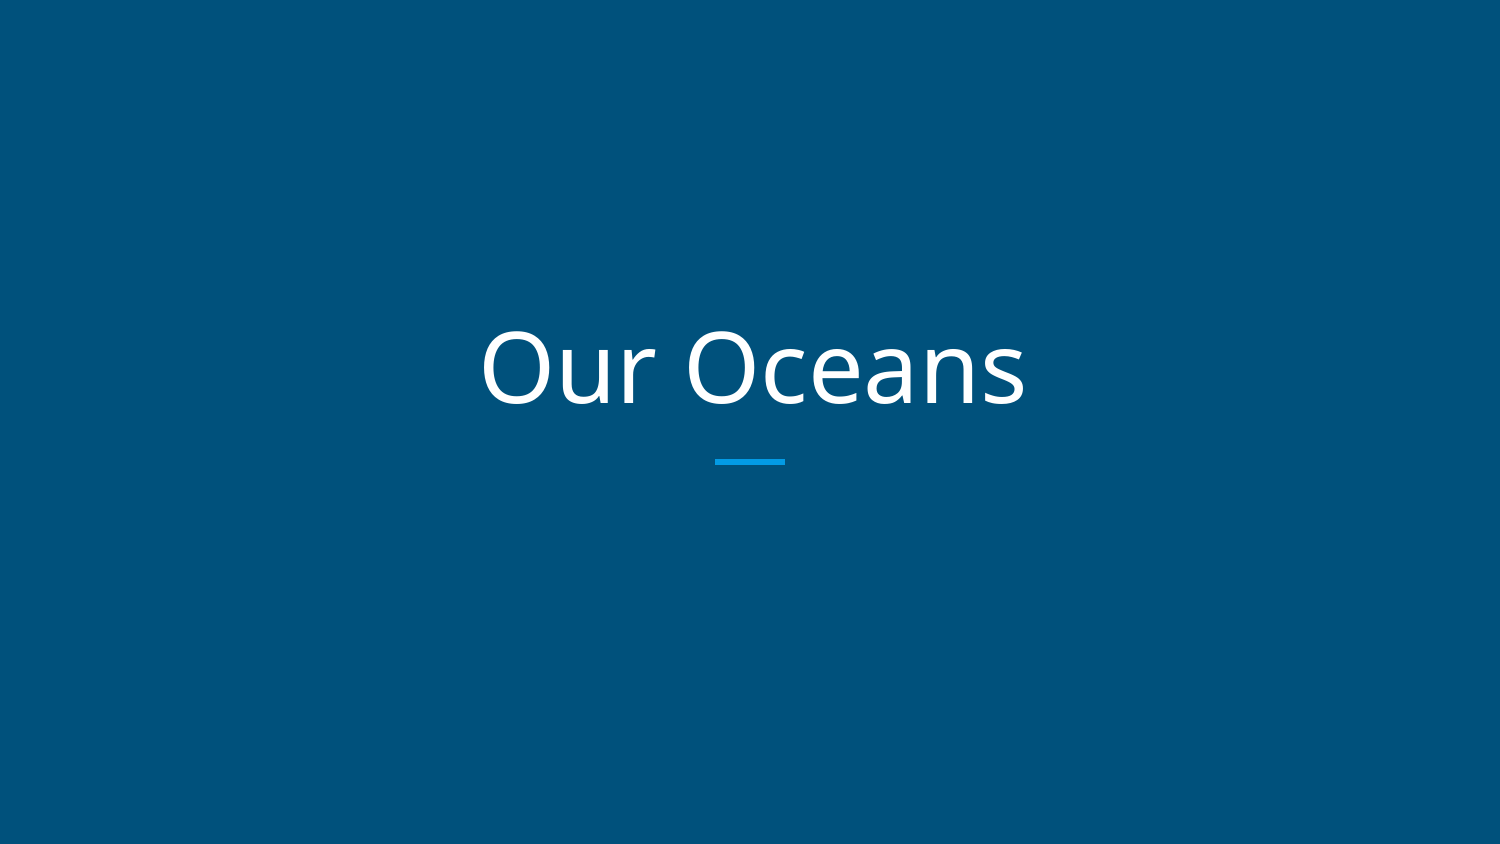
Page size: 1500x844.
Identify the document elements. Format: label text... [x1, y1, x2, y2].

title Our Oceans [78, 289, 1428, 439]
